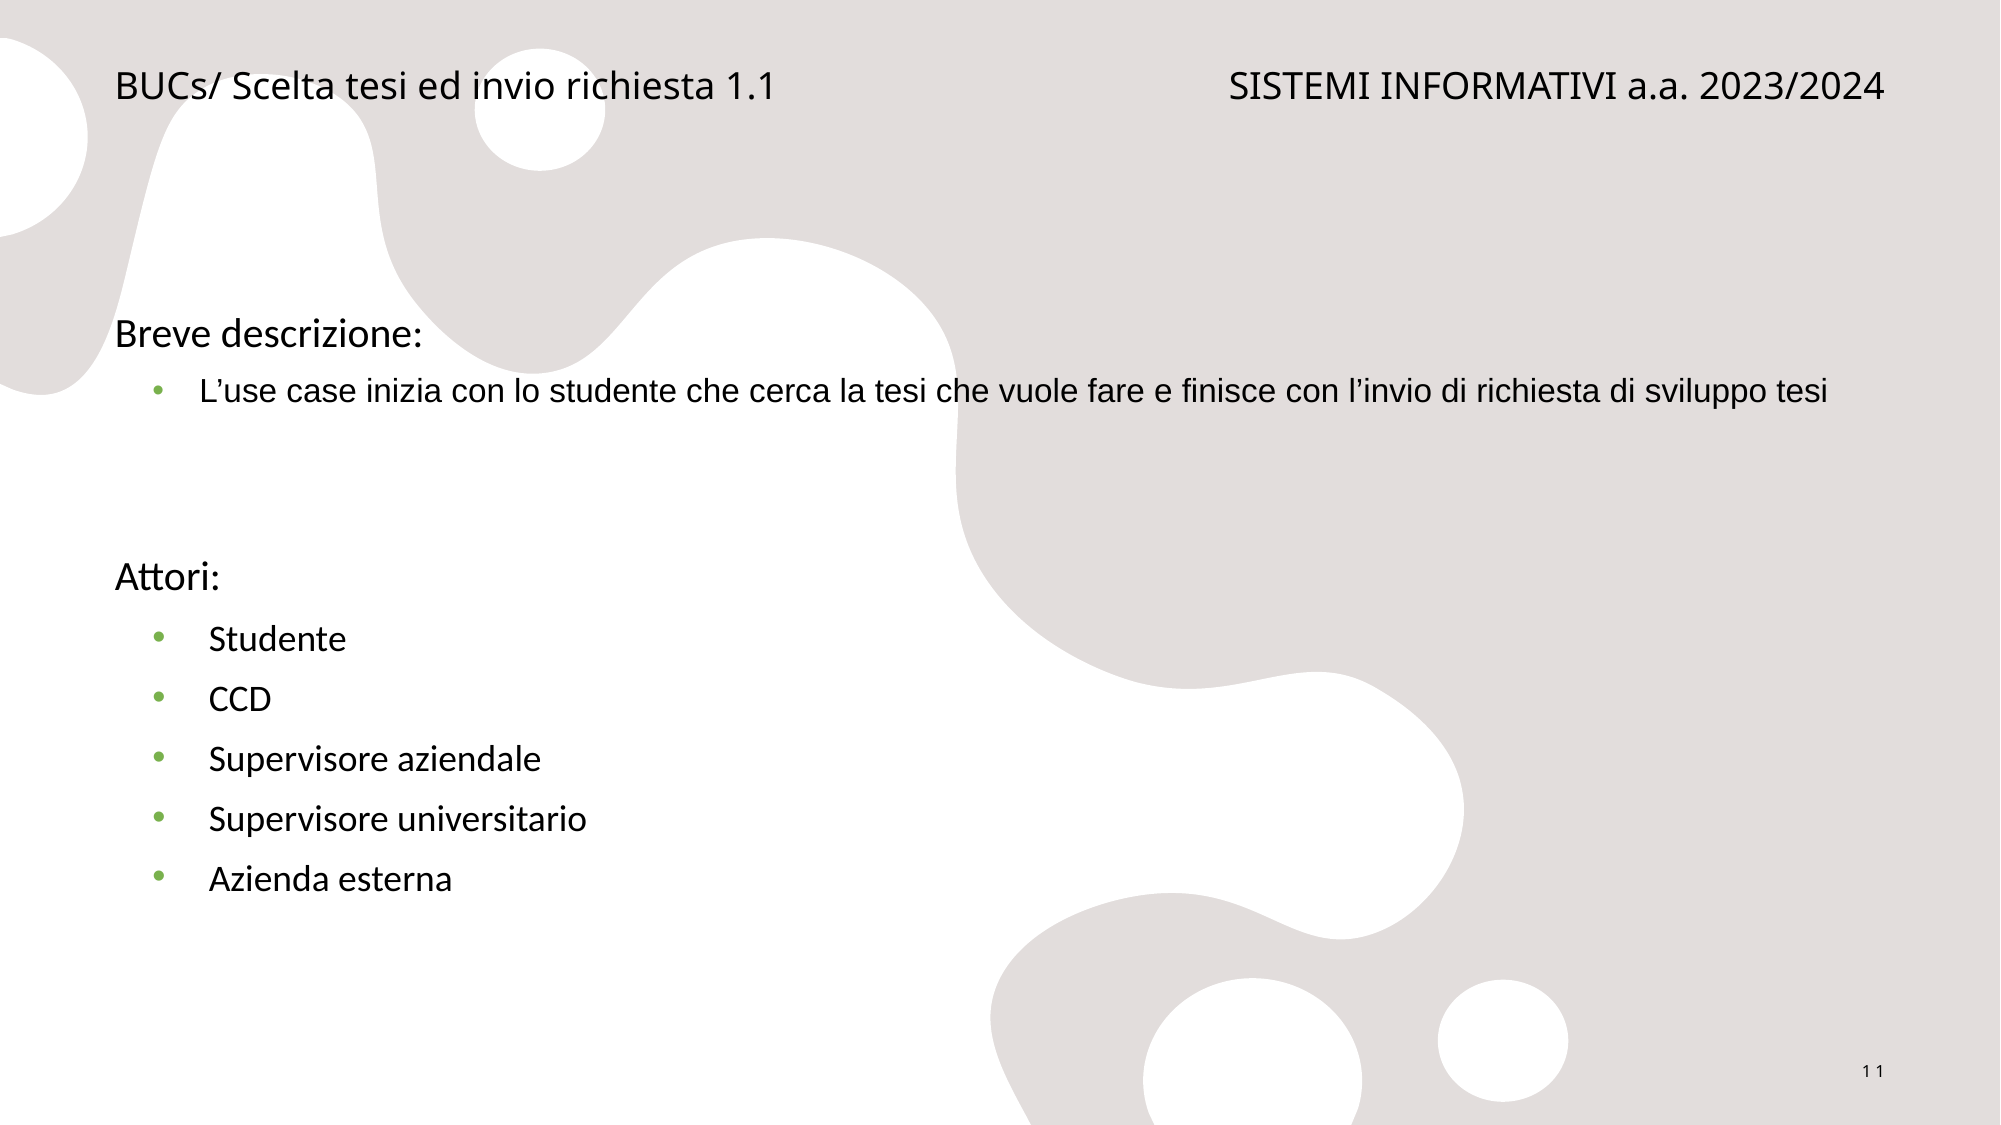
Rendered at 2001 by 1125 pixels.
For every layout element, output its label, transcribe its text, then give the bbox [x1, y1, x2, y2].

text_box Attori: Studente CCD Supervisore aziendale Supervisore universitario Azienda esterna [99, 536, 1900, 1043]
list Breve descrizione: L’use case inizia con lo studente che cerca la tesi che vuole fare e finisce con l’invio di richiesta di sviluppo tesi [99, 292, 1900, 490]
text_box BUCs/ Scelta tesi ed invio richiesta 1.1 [99, 54, 799, 115]
text_box SISTEMI INFORMATIVI a.a. 2023/2024 [1201, 54, 1900, 115]
slide_number 11 [1662, 1043, 1900, 1103]
